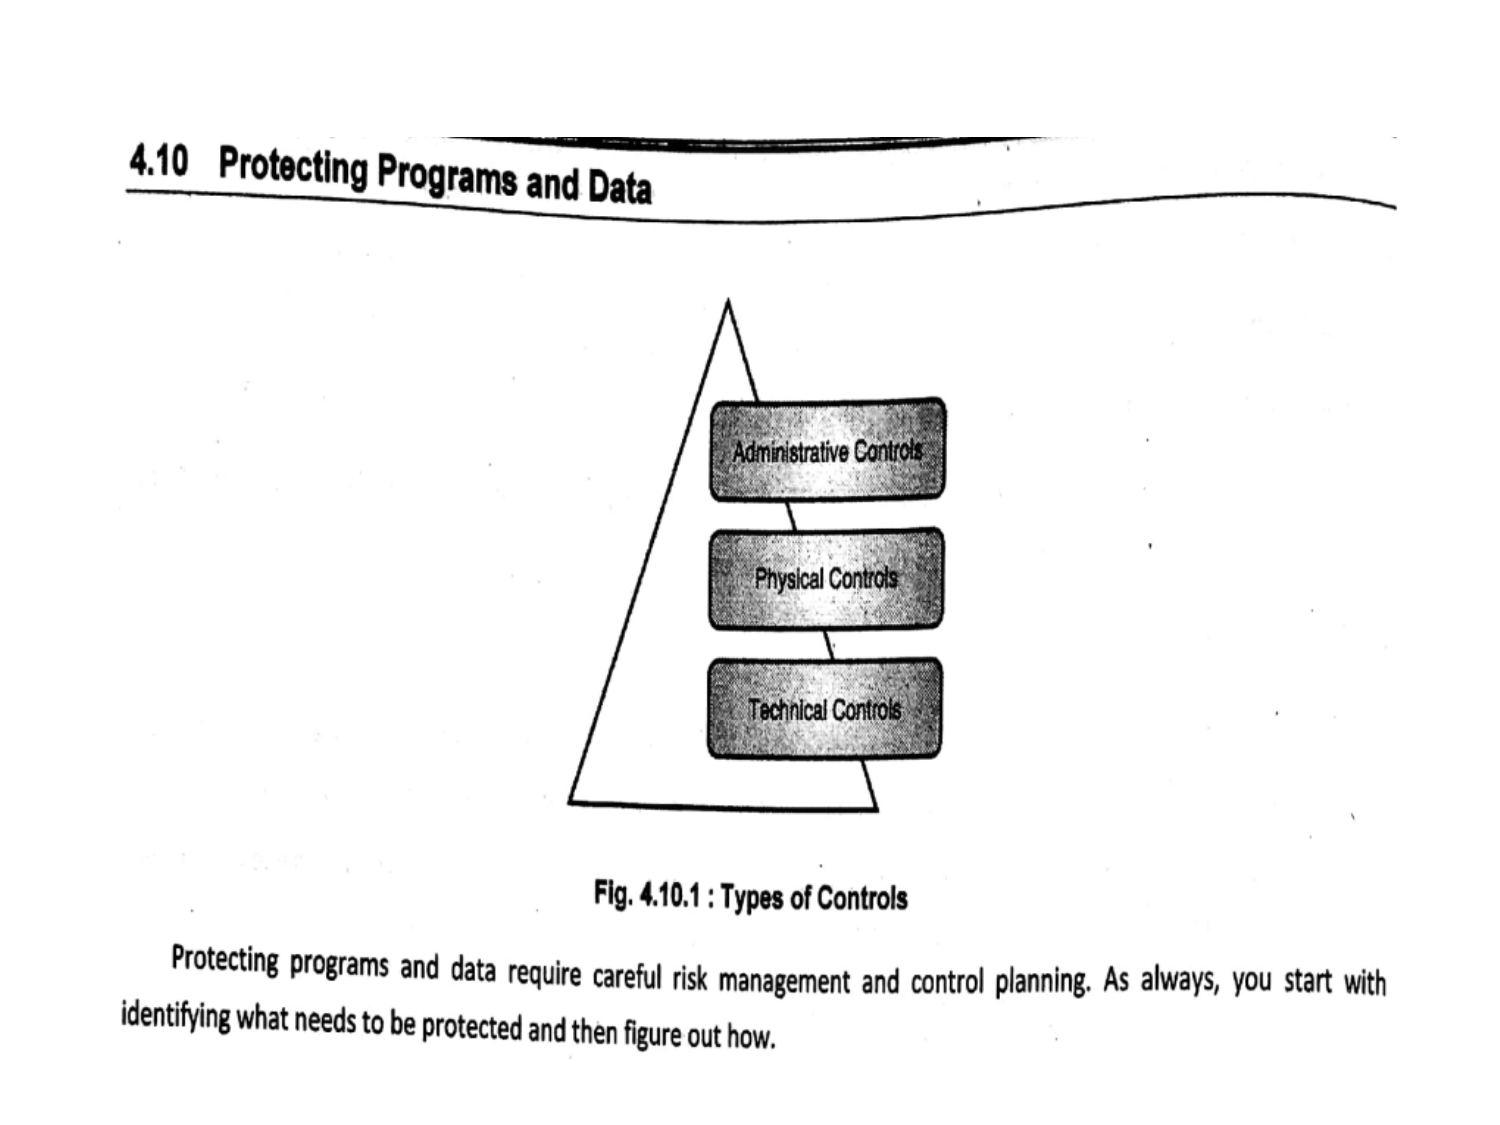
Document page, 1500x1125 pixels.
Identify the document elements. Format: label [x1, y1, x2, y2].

list [74, 136, 1426, 1059]
